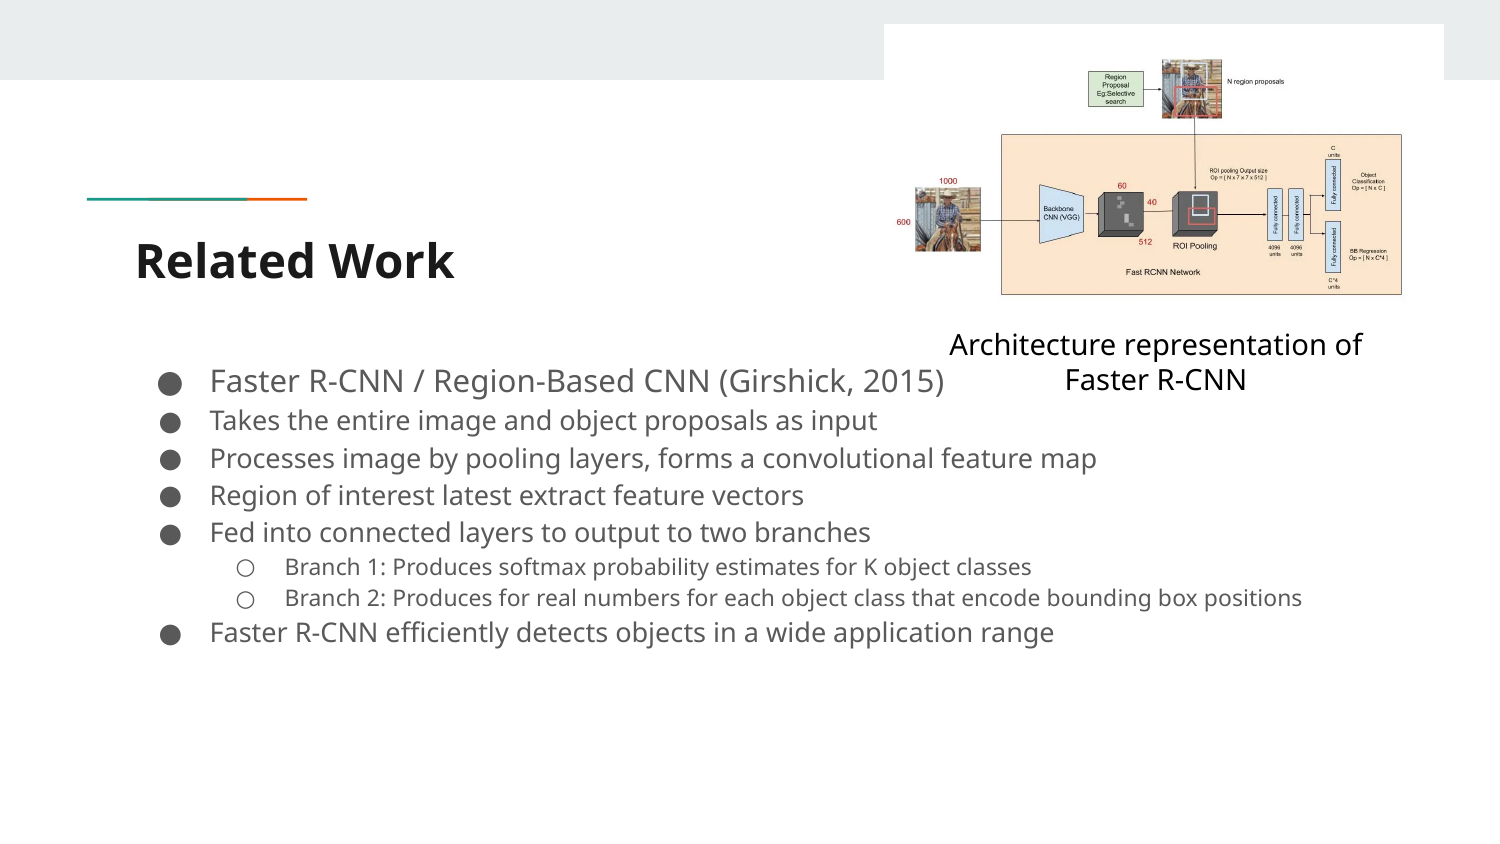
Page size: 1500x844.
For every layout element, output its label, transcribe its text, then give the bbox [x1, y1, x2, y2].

picture [884, 24, 1444, 320]
title Related Work [119, 216, 879, 305]
list Faster R-CNN / Region-Based CNN (Girshick, 2015) Takes the entire image and object proposals as input Processes image by pooling layers, forms a convolutional feature map Region of interest latest extract feature vectors Fed into connected layers to output to two branches Branch 1: Produces softmax probability estimates for K object classes Branch 2: Produces for real numbers for each object class that encode bounding box positions Faster R-CNN efficiently detects objects in a wide application range [119, 341, 1381, 712]
text_box Architecture representation of Faster R-CNN [909, 329, 1402, 412]
